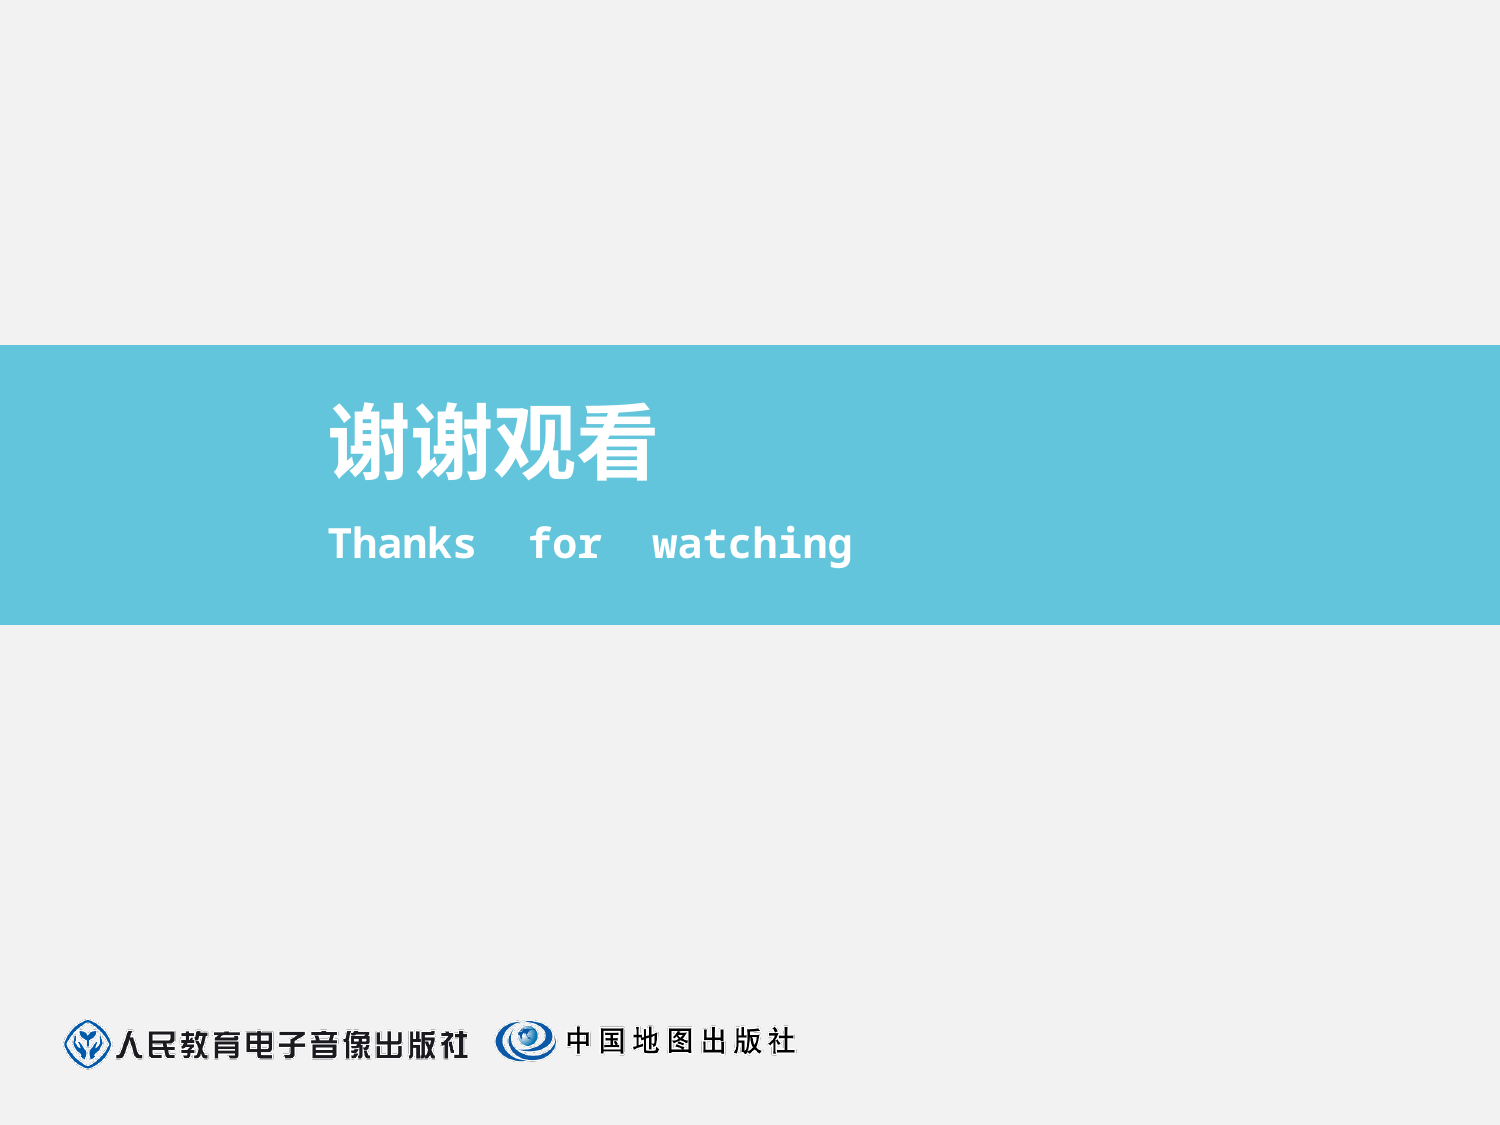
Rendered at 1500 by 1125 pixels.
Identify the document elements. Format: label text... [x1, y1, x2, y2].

text_box 谢谢观看 [312, 382, 1188, 498]
text_box [0, 344, 1500, 626]
picture [49, 1012, 869, 1070]
text_box Thanks for watching [312, 509, 1188, 574]
